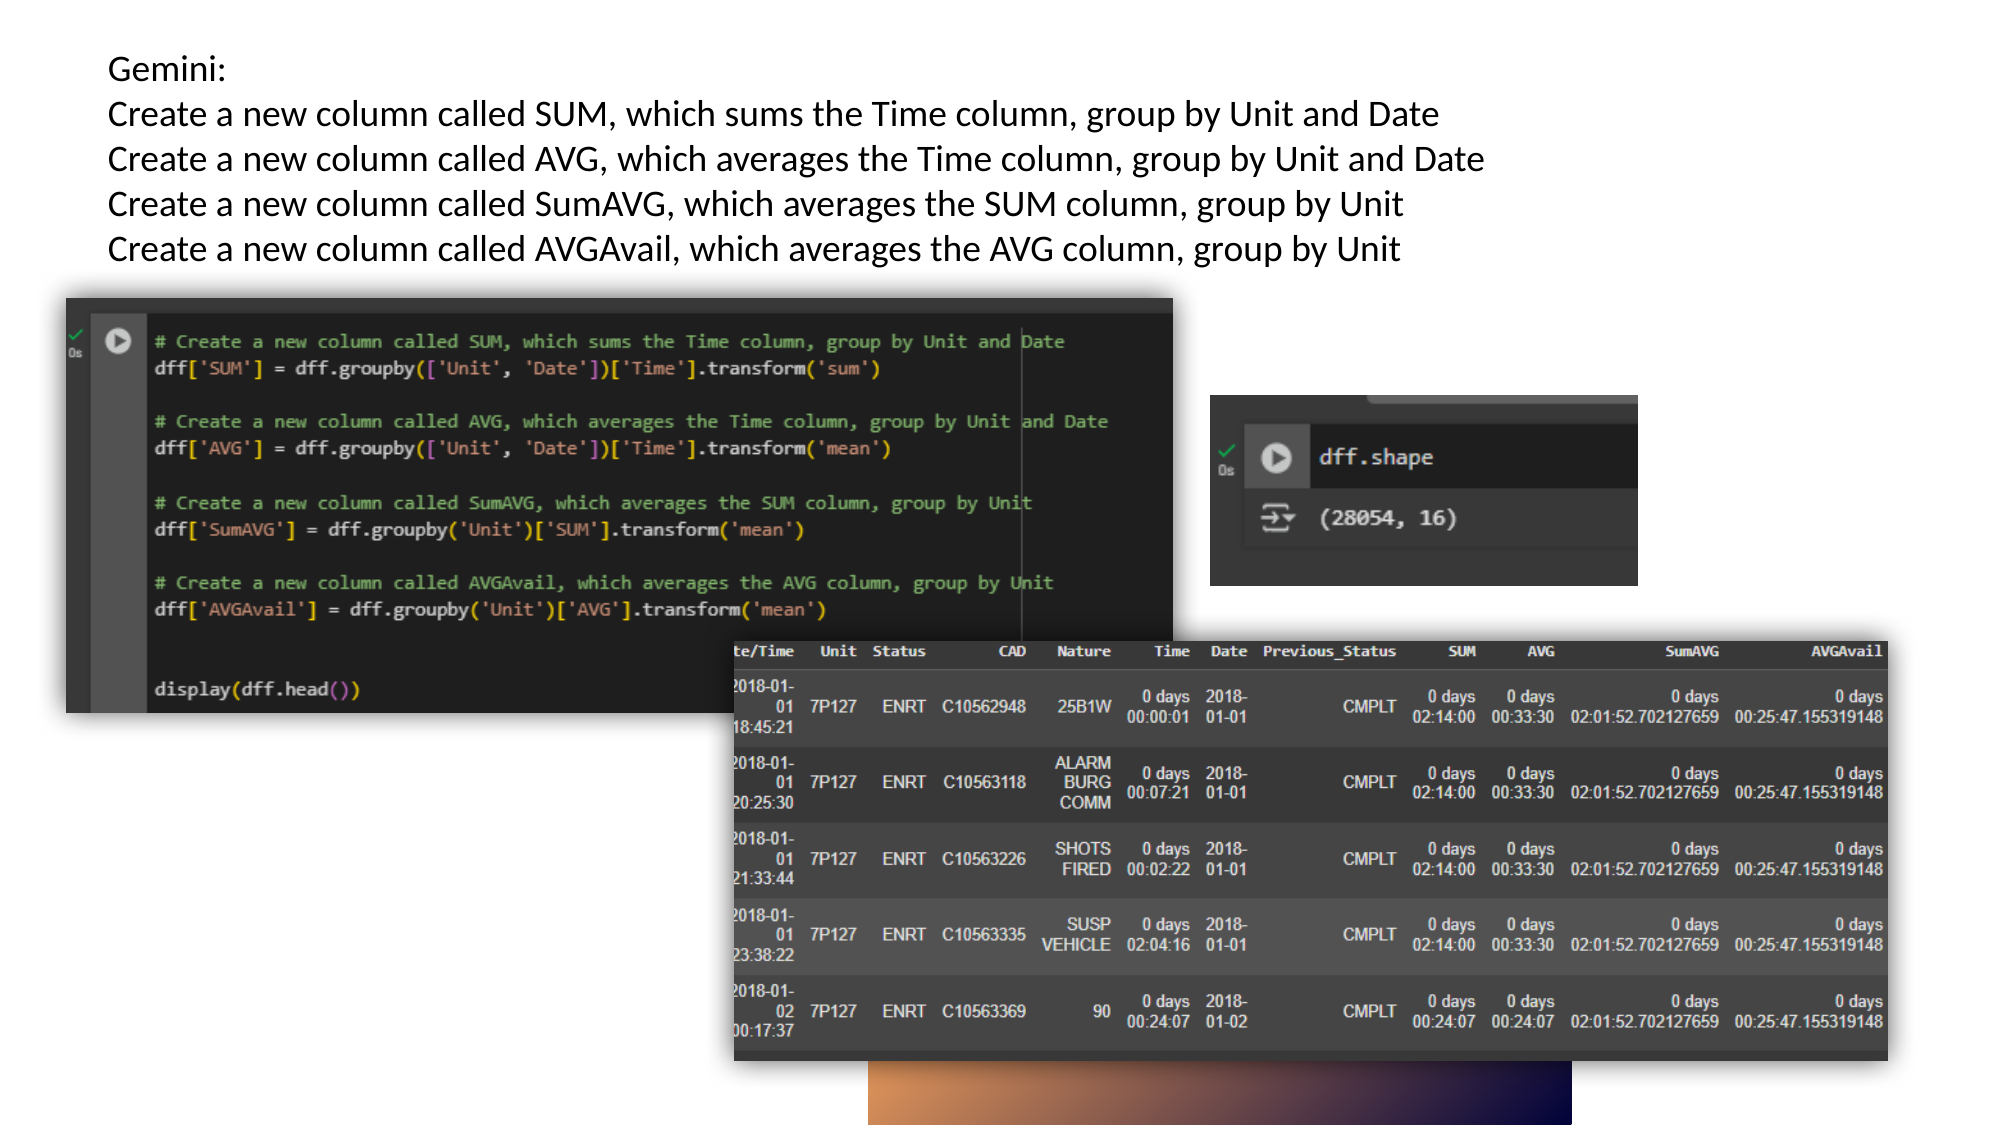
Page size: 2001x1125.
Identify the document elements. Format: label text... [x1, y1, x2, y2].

picture [1209, 395, 1638, 586]
picture [66, 297, 1889, 1062]
text_box Gemini: Create a new column called SUM, which sums the Time column, group by Unit and Date Create a new column called AVG, which averages the Time column, group by Unit and Date Create a new column called SumAVG, which averages the SUM column, group by Unit Create a new column called AVGAvail, which averages the AVG column, group by Unit [93, 36, 1888, 276]
